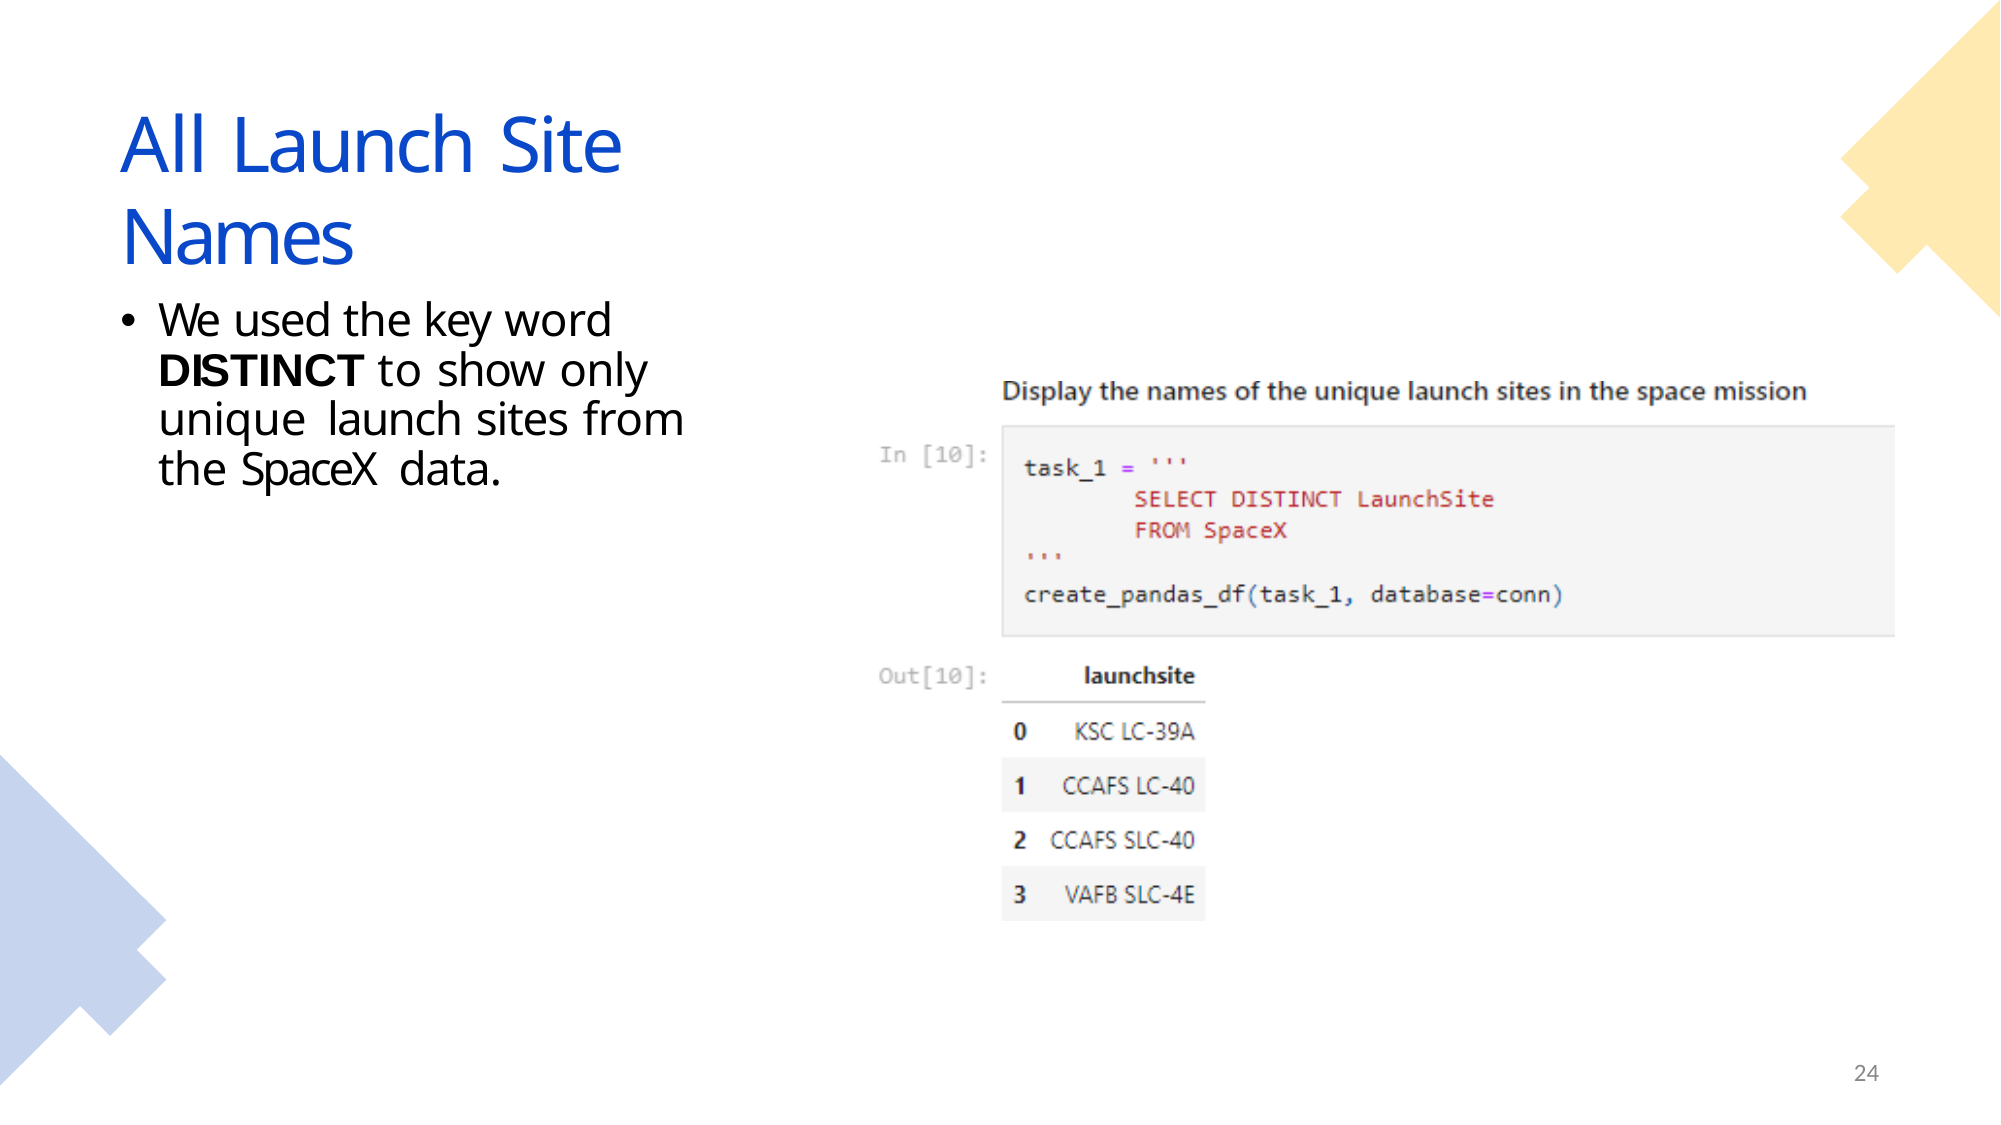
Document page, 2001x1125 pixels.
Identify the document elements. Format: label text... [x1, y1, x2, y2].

title All Launch Site Names [118, 93, 856, 283]
text_box [1840, 0, 2000, 318]
picture [878, 381, 1895, 922]
text_box We used the key word DISTINCT to show only unique launch sites from the SpaceX data. [118, 289, 748, 495]
text_box 24 [1847, 1060, 1888, 1087]
text_box [0, 754, 167, 1086]
